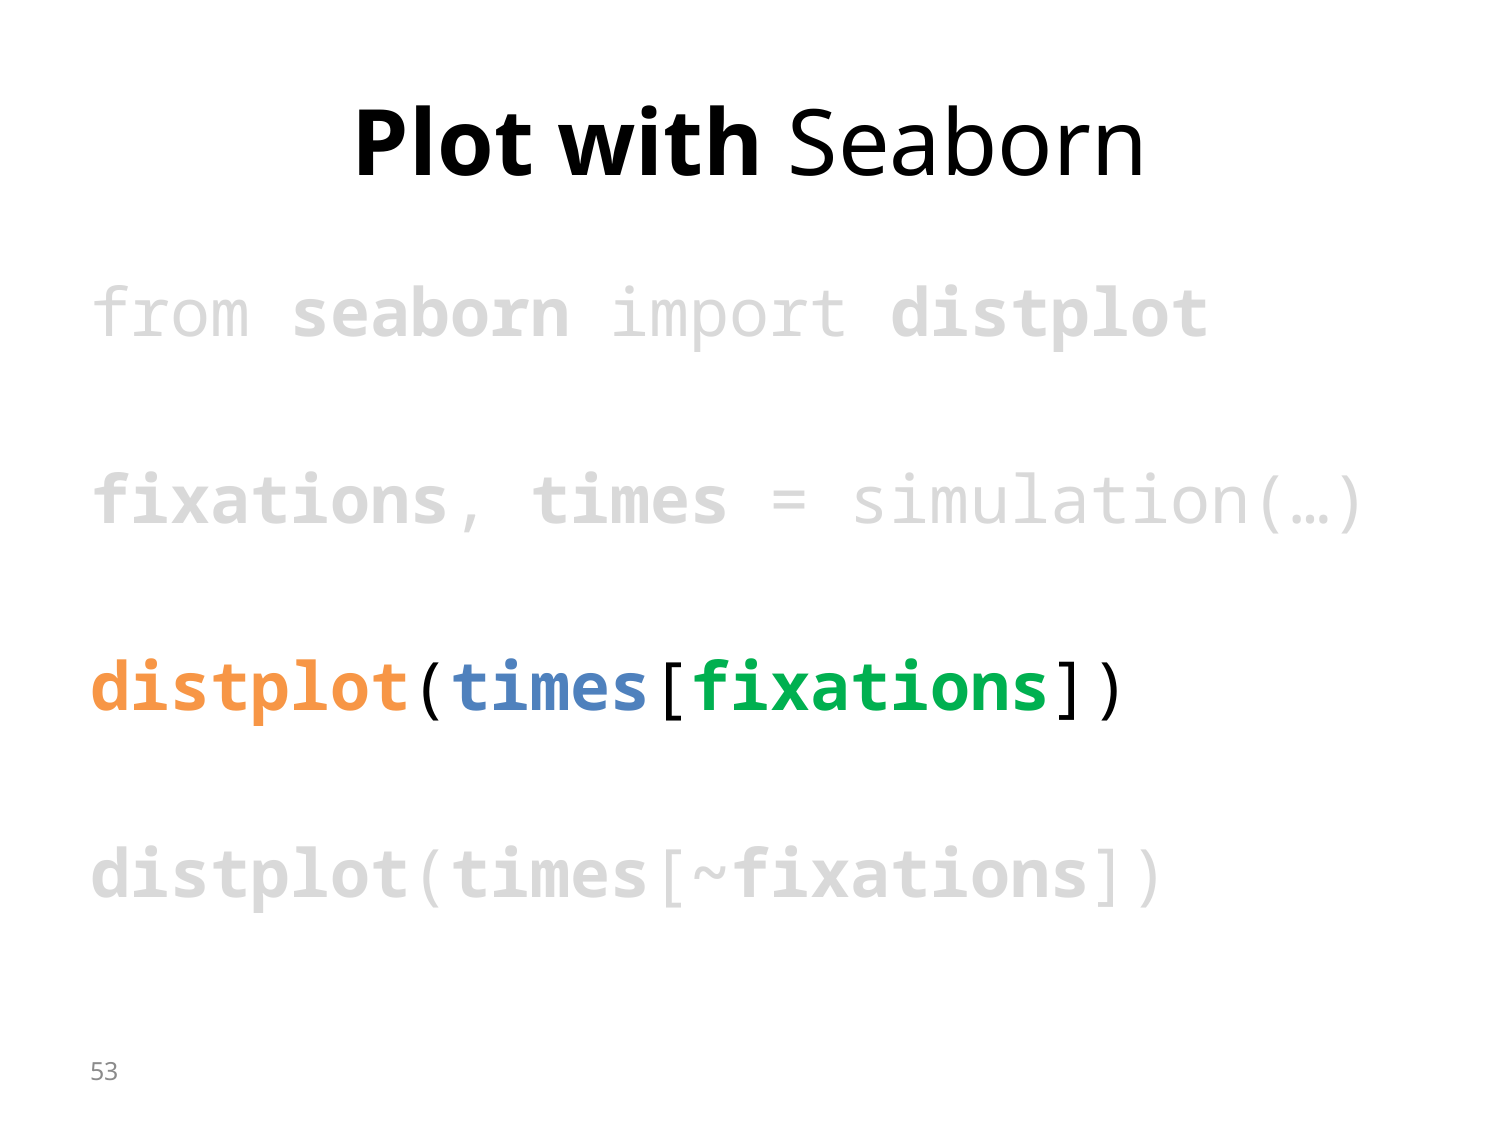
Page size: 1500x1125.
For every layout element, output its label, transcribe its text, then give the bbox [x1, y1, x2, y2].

list from seaborn import distplot fixations, times = simulation(…) distplot(times[fixations]) distplot(times[~fixations]) [75, 262, 1471, 1005]
title Plot with Seaborn [75, 45, 1425, 233]
slide_number 53 [75, 1042, 425, 1103]
